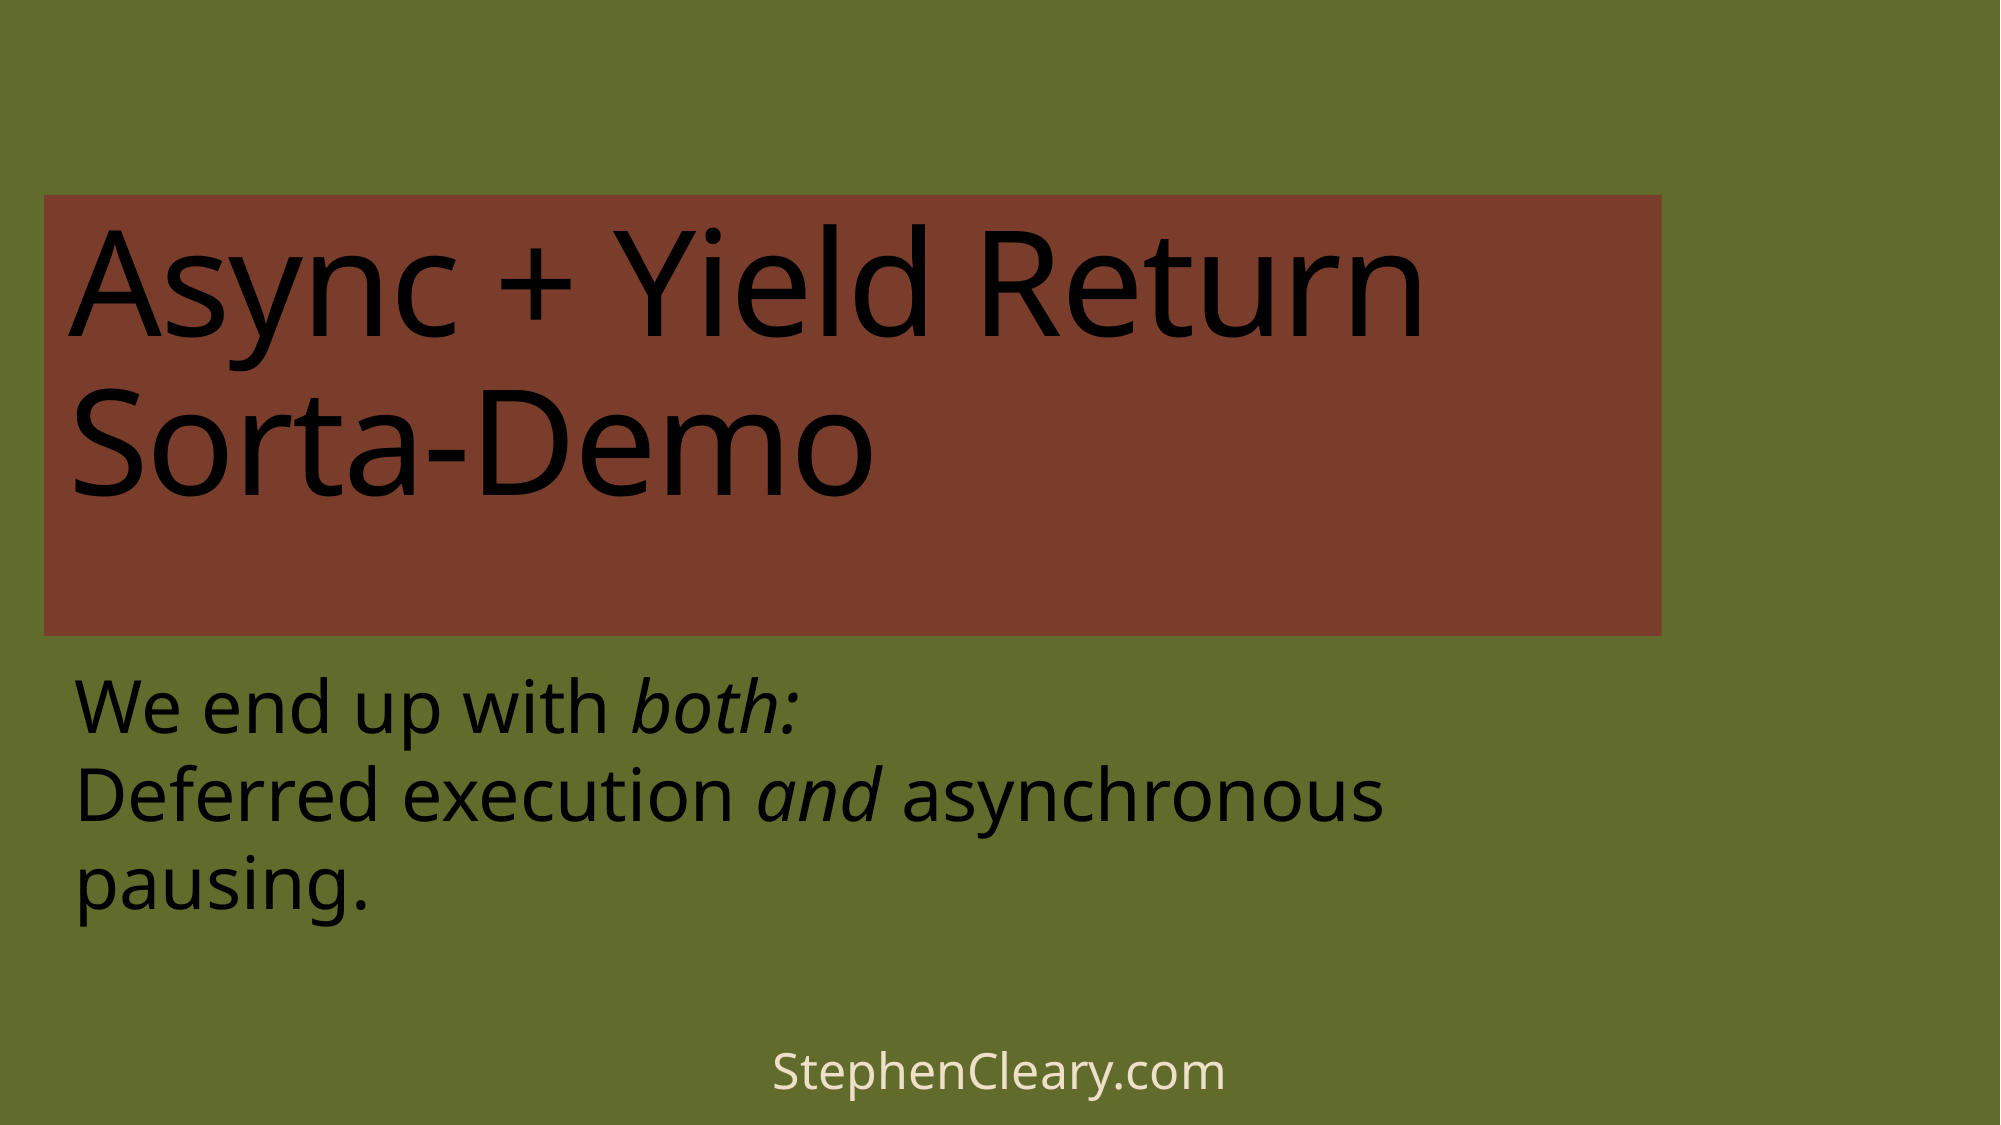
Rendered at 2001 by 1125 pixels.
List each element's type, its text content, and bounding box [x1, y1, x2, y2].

list We end up with both: Deferred execution and asynchronous pausing. [44, 636, 1662, 931]
title Async + Yield Return Sorta-Demo [44, 194, 1662, 636]
